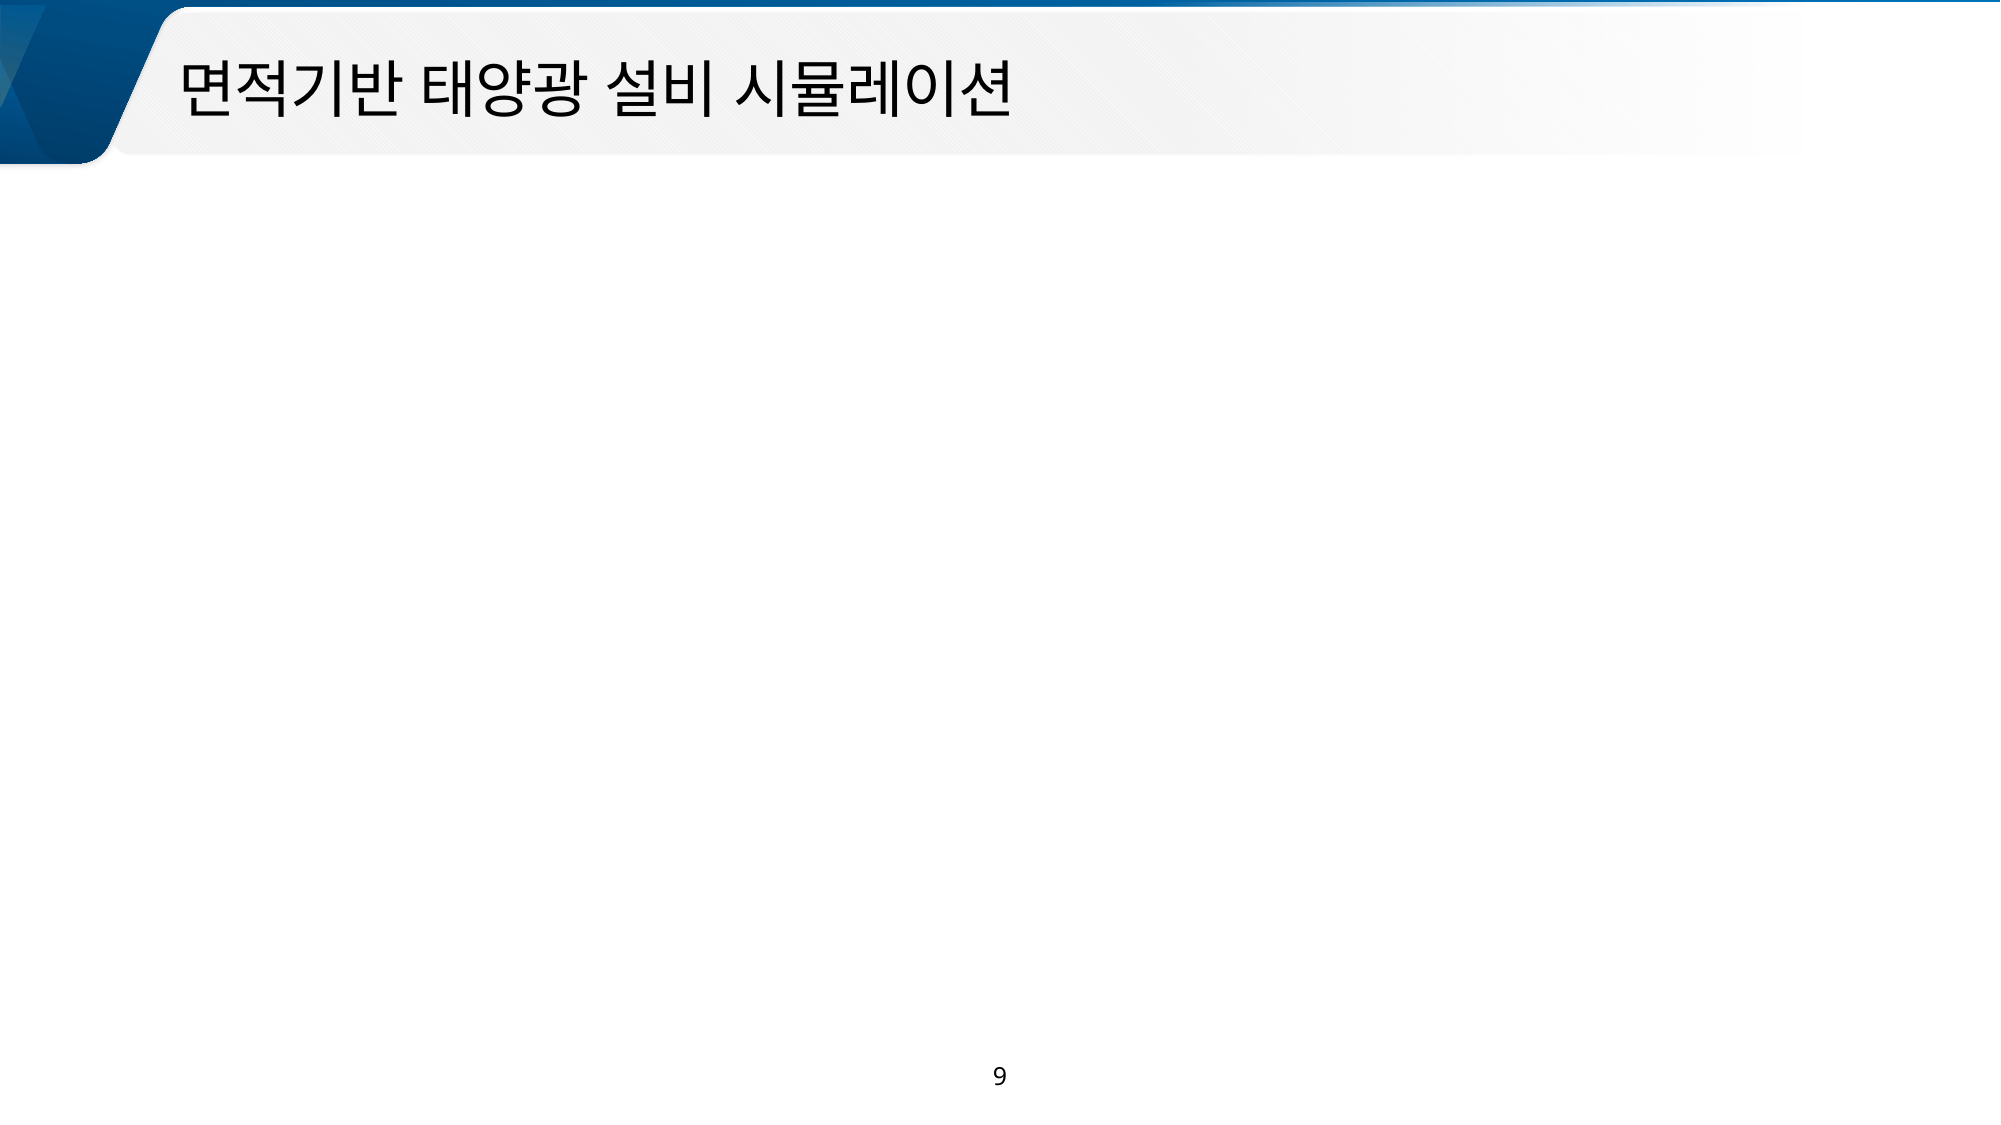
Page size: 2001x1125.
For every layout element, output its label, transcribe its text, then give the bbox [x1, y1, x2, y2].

text_box 면적기반 태양광 설비 시뮬레이션 [178, 49, 1551, 125]
